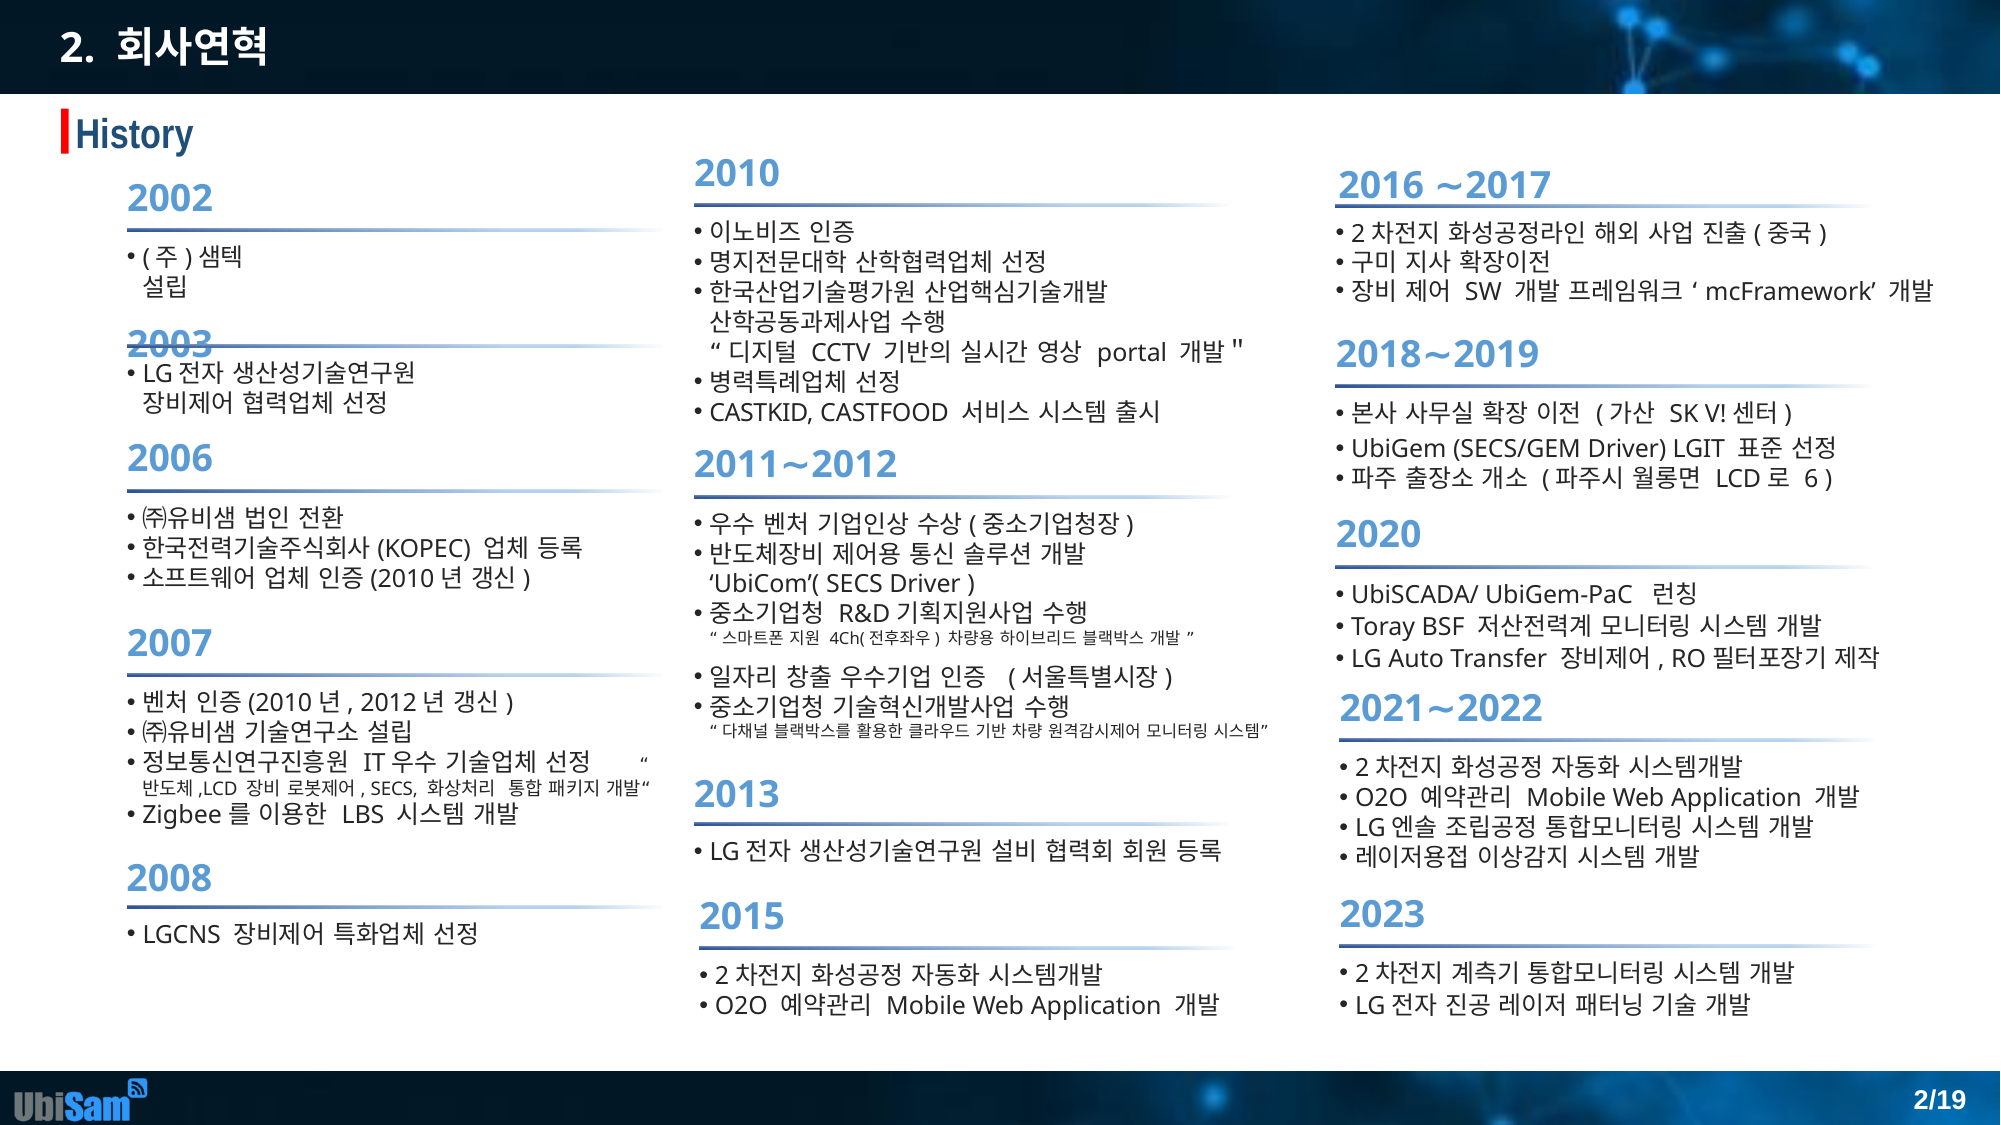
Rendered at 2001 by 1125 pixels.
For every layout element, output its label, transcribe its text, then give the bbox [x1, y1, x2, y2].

text_box 2차전지 화성공정라인 해외 사업 진출(중국) 구미 지사 확장이전 [1333, 214, 1843, 256]
text_box History [73, 104, 196, 157]
picture [126, 905, 662, 909]
picture [699, 946, 1235, 950]
text_box LGCNS 장비제어 특화업체 선정 [124, 916, 498, 949]
picture [0, 1071, 2000, 1125]
text_box 장비 제어 SW 개발 프레임워크 ‘mcFramework’ 개발 2018∼2019 [1333, 256, 1939, 445]
text_box UbiSCADA/ UbiGem-PaC 런칭 Toray BSF 저산전력계 모니터링 시스템 개발 LG Auto Transfer 장비제어, RO필터포장기 제작 [1333, 576, 1975, 703]
picture [694, 203, 1229, 207]
picture [1335, 384, 1871, 388]
text_box 이노비즈 인증 명지전문대학 산학협력업체 선정 한국산업기술평가원 산업핵심기술개발 산학공동과제사업 수행 “디지털 CCTV 기반의 실시간 영상 portal 개발＂ 병력특례업체 선정 CASTKID, CASTFOOD 서비스 시스템 출시 2011∼2012 [691, 214, 1253, 485]
text_box 2008 [124, 851, 213, 944]
text_box [61, 108, 69, 154]
text_box 2/19 [1898, 1074, 1993, 1120]
text_box 일자리 창출 우수기업 인증 (서울특별시장) 중소기업청 기술혁신개발사업 수행 “다채널 블랙박스를 활용한 클라우드 기반 차량 원격감시제어 모니터링 시스템” 2013 [691, 659, 1306, 815]
picture [1339, 944, 1875, 948]
picture [0, 0, 2000, 94]
text_box 2차전지 화성공정 자동화 시스템개발 O2O 예약관리 Mobile Web Application 개발 LG엔솔 조립공정 통합모니터링 시스템 개발 레이저용접 이상감지 시스템 개발 [1337, 749, 1863, 872]
picture [1335, 565, 1871, 569]
text_box 2010 [692, 146, 781, 214]
text_box 2015 [697, 889, 786, 957]
picture [1339, 738, 1875, 742]
picture [694, 495, 1229, 499]
text_box 2023 [1337, 887, 1426, 955]
picture [1335, 204, 1871, 208]
title 2. 회사연혁 [57, 18, 355, 209]
text_box 2002 [124, 171, 213, 227]
text_box UbiGem (SECS/GEM Driver) LGIT 표준 선정 파주 출장소 개소 (파주시 월롱면 LCD로 6 ) 2020 [1333, 430, 1840, 556]
text_box (주)샘텍 설립 2003 [124, 227, 294, 355]
picture [694, 822, 1229, 826]
text_box 2차전지 계측기 통합모니터링 시스템 개발 LG전자 진공 레이저 패터닝 기술 개발 [1337, 955, 1863, 1020]
text_box 2021∼2022 [1337, 681, 1725, 729]
text_box LG전자 생산성기술연구원 설비 협력회 회원 등록 [692, 833, 1260, 866]
picture [126, 228, 662, 232]
text_box 우수 벤처 기업인상 수상(중소기업청장) 반도체장비 제어용 통신 솔루션 개발 ‘UbiCom’( SECS Driver ) 중소기업청 R&D기획지원사업 수행 “스마트폰 지원 4Ch(전후좌우) 차량용 하이브리드 블랙박스 개발 ” [691, 506, 1206, 648]
picture [126, 489, 662, 493]
text_box ㈜유비샘 법인 전환 한국전력기술주식회사(KOPEC) 업체 등록 소프트웨어 업체 인증(2010년 갱신) 2007 [124, 500, 604, 664]
text_box 본사 사무실 확장 이전 (가산 SK V!센터) [1333, 379, 1798, 428]
picture [126, 673, 662, 677]
text_box LG전자 생산성기술연구원 장비제어 협력업체 선정 2006 [124, 355, 432, 480]
text_box 벤처 인증(2010년, 2012년 갱신) ㈜유비샘 기술연구소 설립 정보통신연구진흥원 IT우수 기술업체 선정 “반도체,LCD 장비 로봇제어, SECS, 화상처리 통합 패키지 개발“ Zigbee를 이용한 LBS 시스템 개발 [124, 684, 675, 829]
text_box 2차전지 화성공정 자동화 시스템개발 O2O 예약관리 Mobile Web Application 개발 [697, 957, 1223, 1020]
text_box 2016 ∼2017 [1336, 159, 1763, 204]
picture [126, 344, 662, 348]
